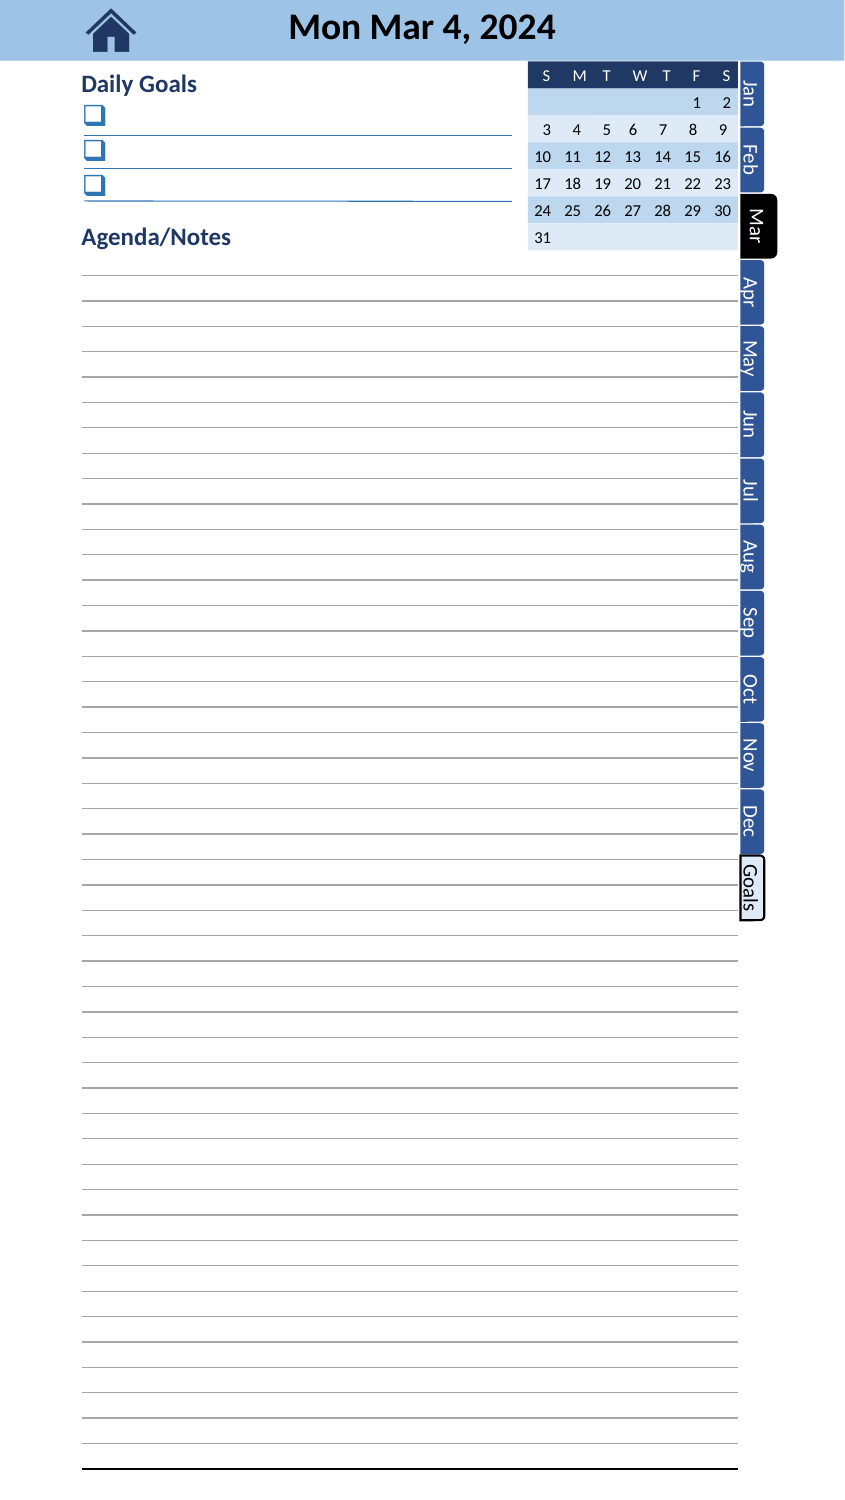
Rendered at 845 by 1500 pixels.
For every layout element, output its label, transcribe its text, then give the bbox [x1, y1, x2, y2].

list Mon Mar 4, 2024 [190, 0, 655, 61]
picture [82, 1, 140, 59]
